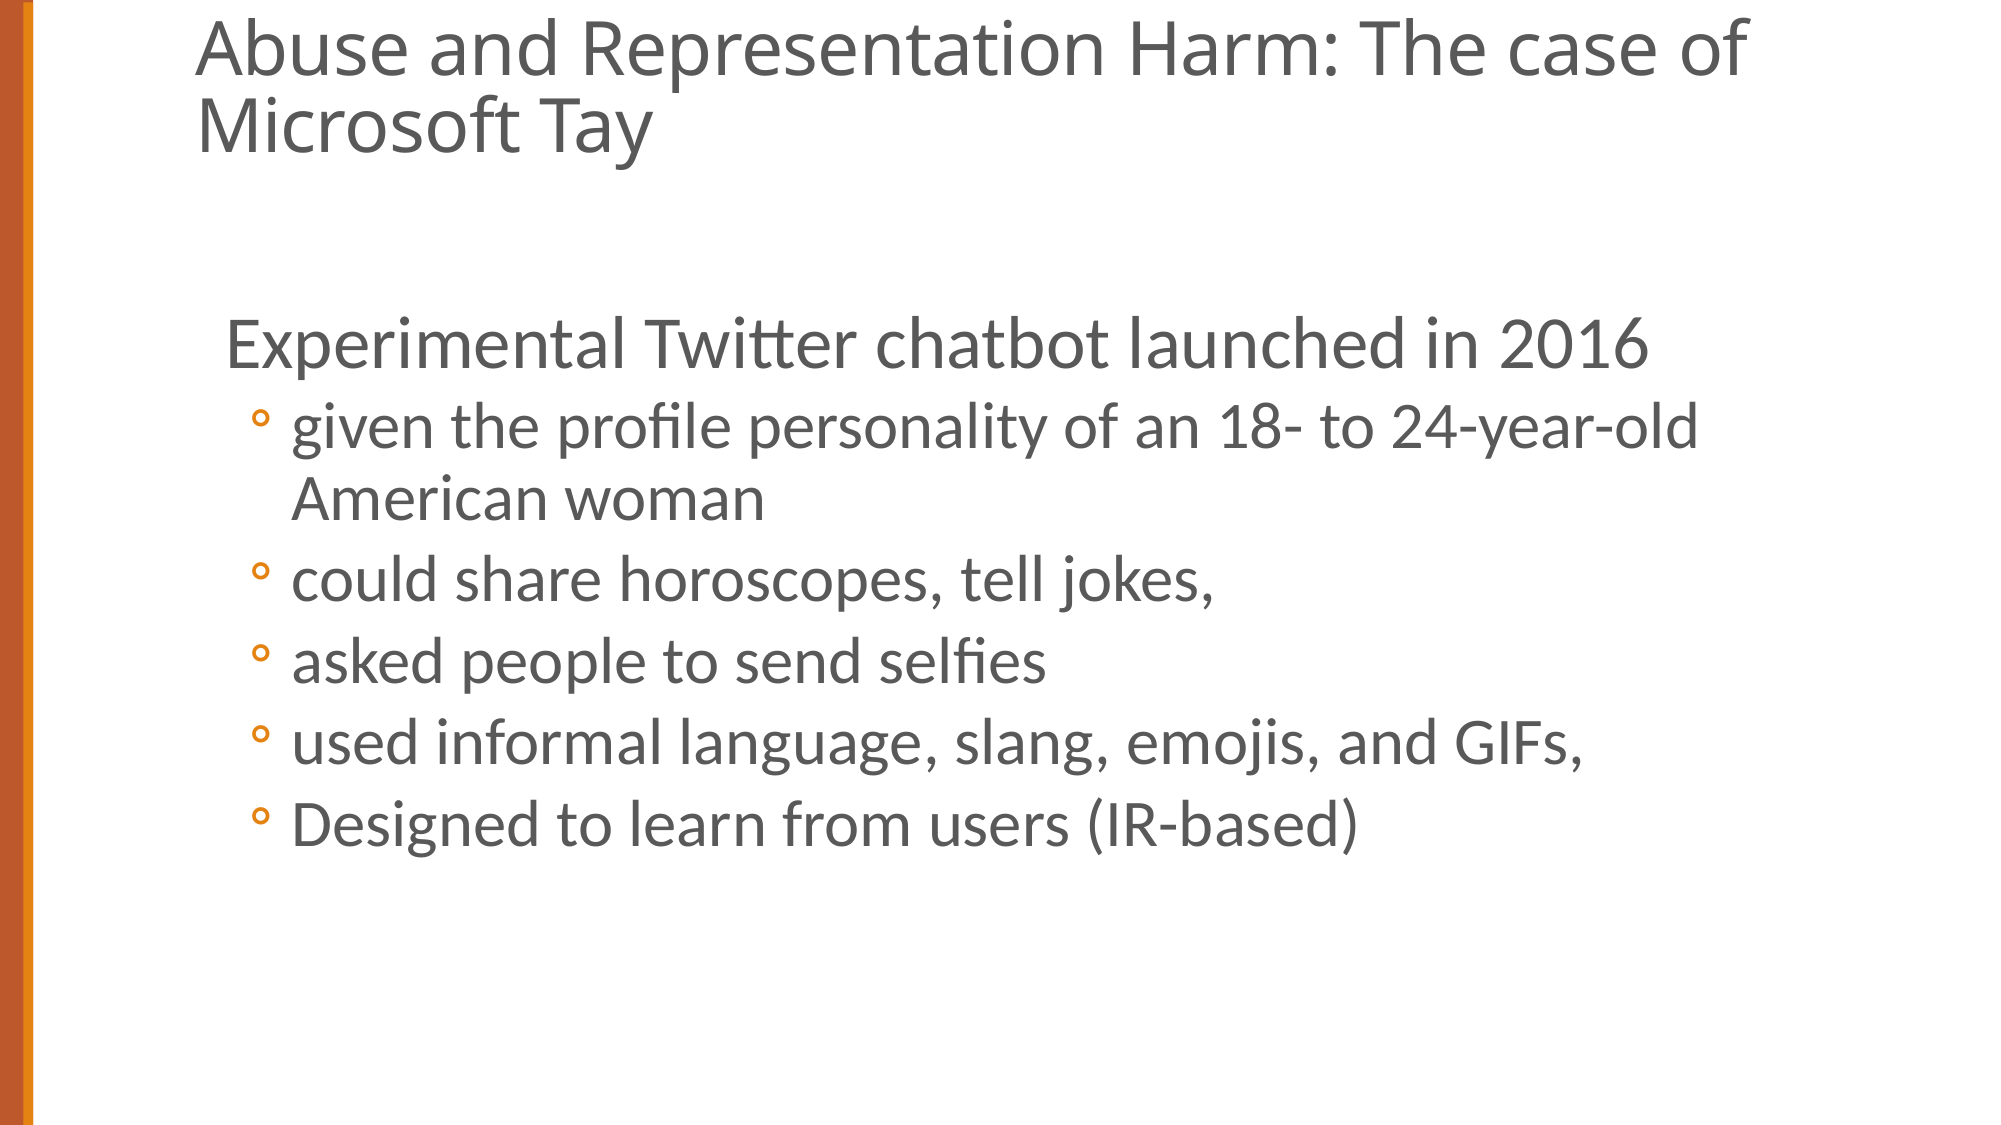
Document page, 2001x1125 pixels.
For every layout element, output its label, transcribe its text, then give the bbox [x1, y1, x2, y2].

list Experimental Twitter chatbot launched in 2016 given the profile personality of an 18- to 24-year-old American woman could share horoscopes, tell jokes, asked people to send selfies used informal language, slang, emojis, and GIFs, Designed to learn from users (IR-based) [225, 295, 1950, 1100]
title Abuse and Representation Harm: The case of Microsoft Tay [180, 26, 1950, 175]
